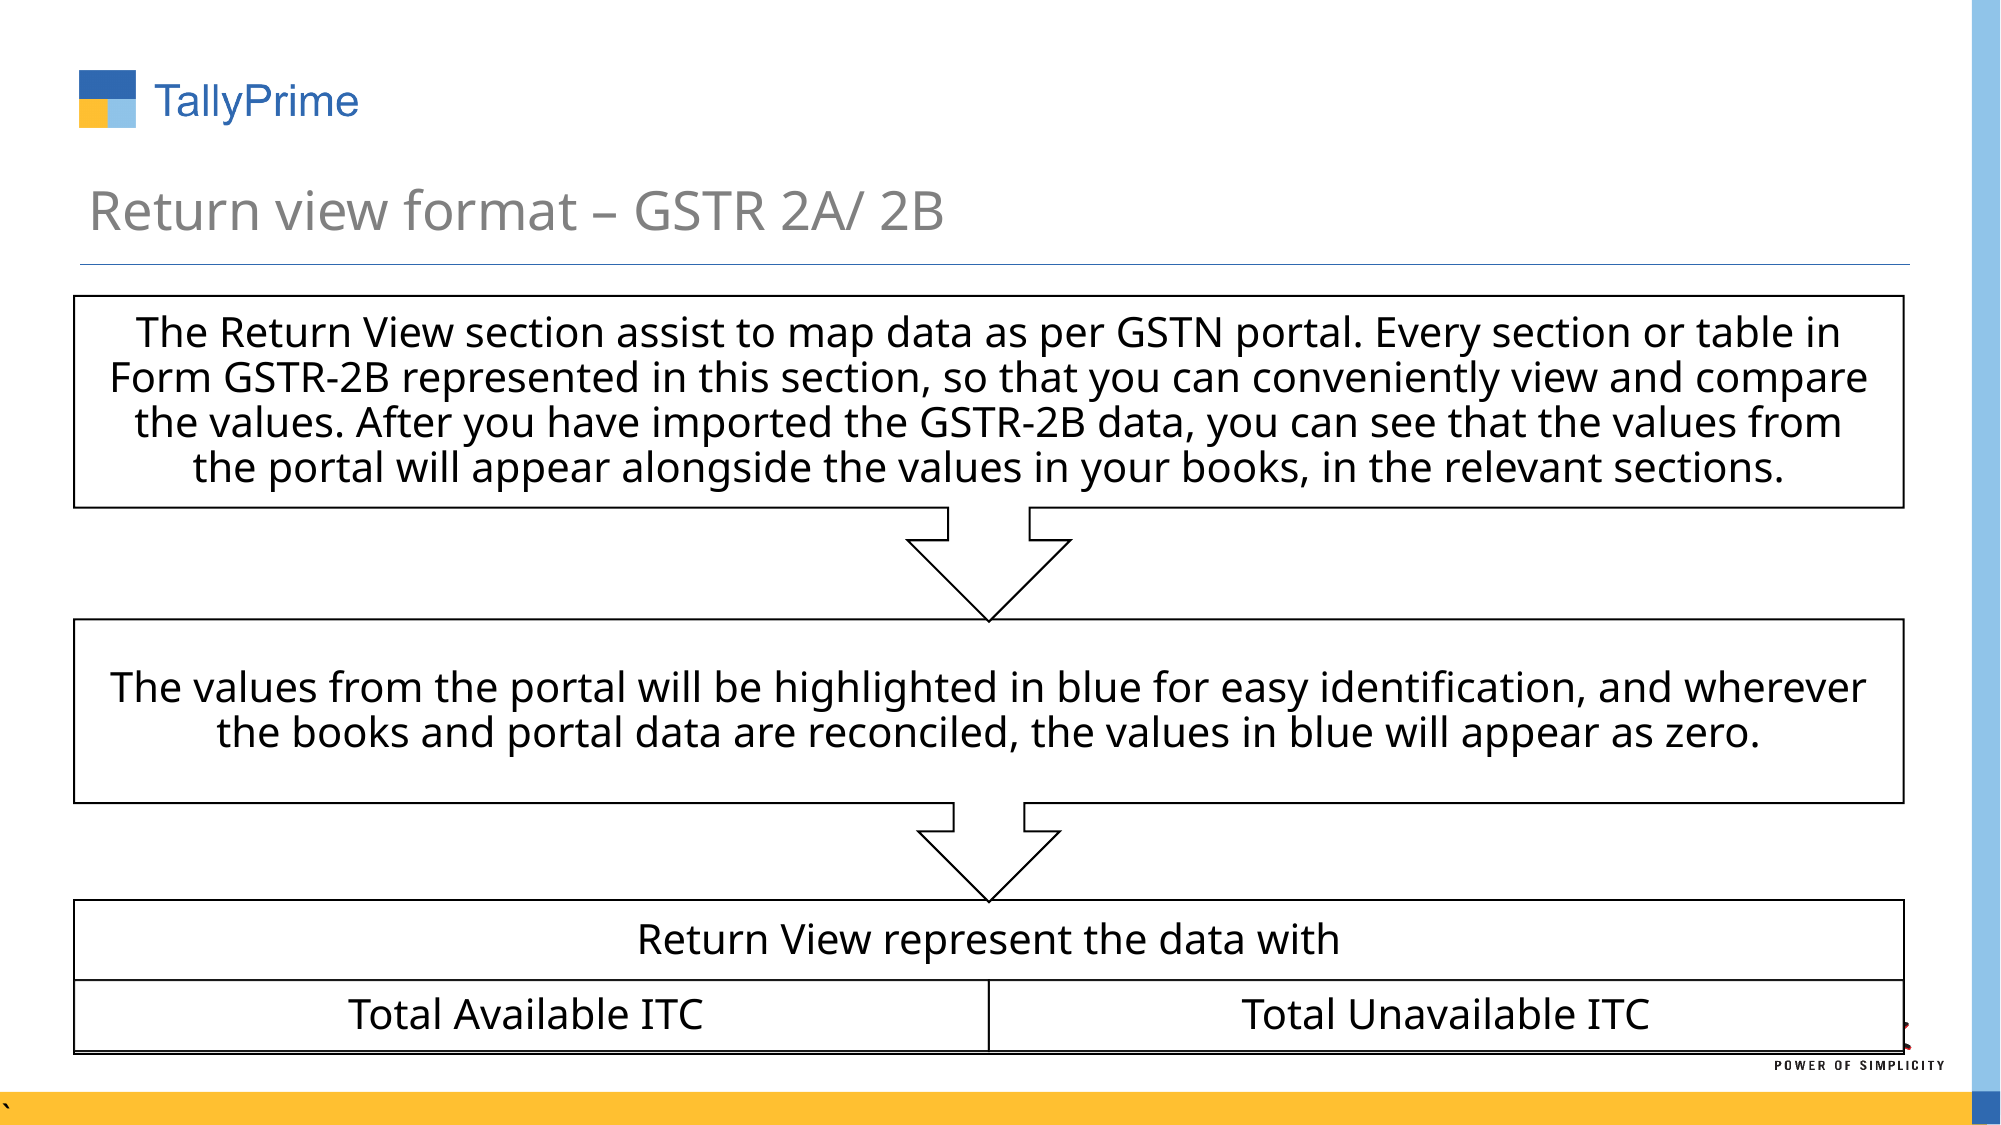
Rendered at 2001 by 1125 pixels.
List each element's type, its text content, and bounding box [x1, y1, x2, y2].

picture [1758, 989, 1961, 1083]
title Return view format – GSTR 2A/ 2B [74, 176, 1904, 251]
picture [79, 70, 358, 128]
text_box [74, 295, 1904, 1055]
